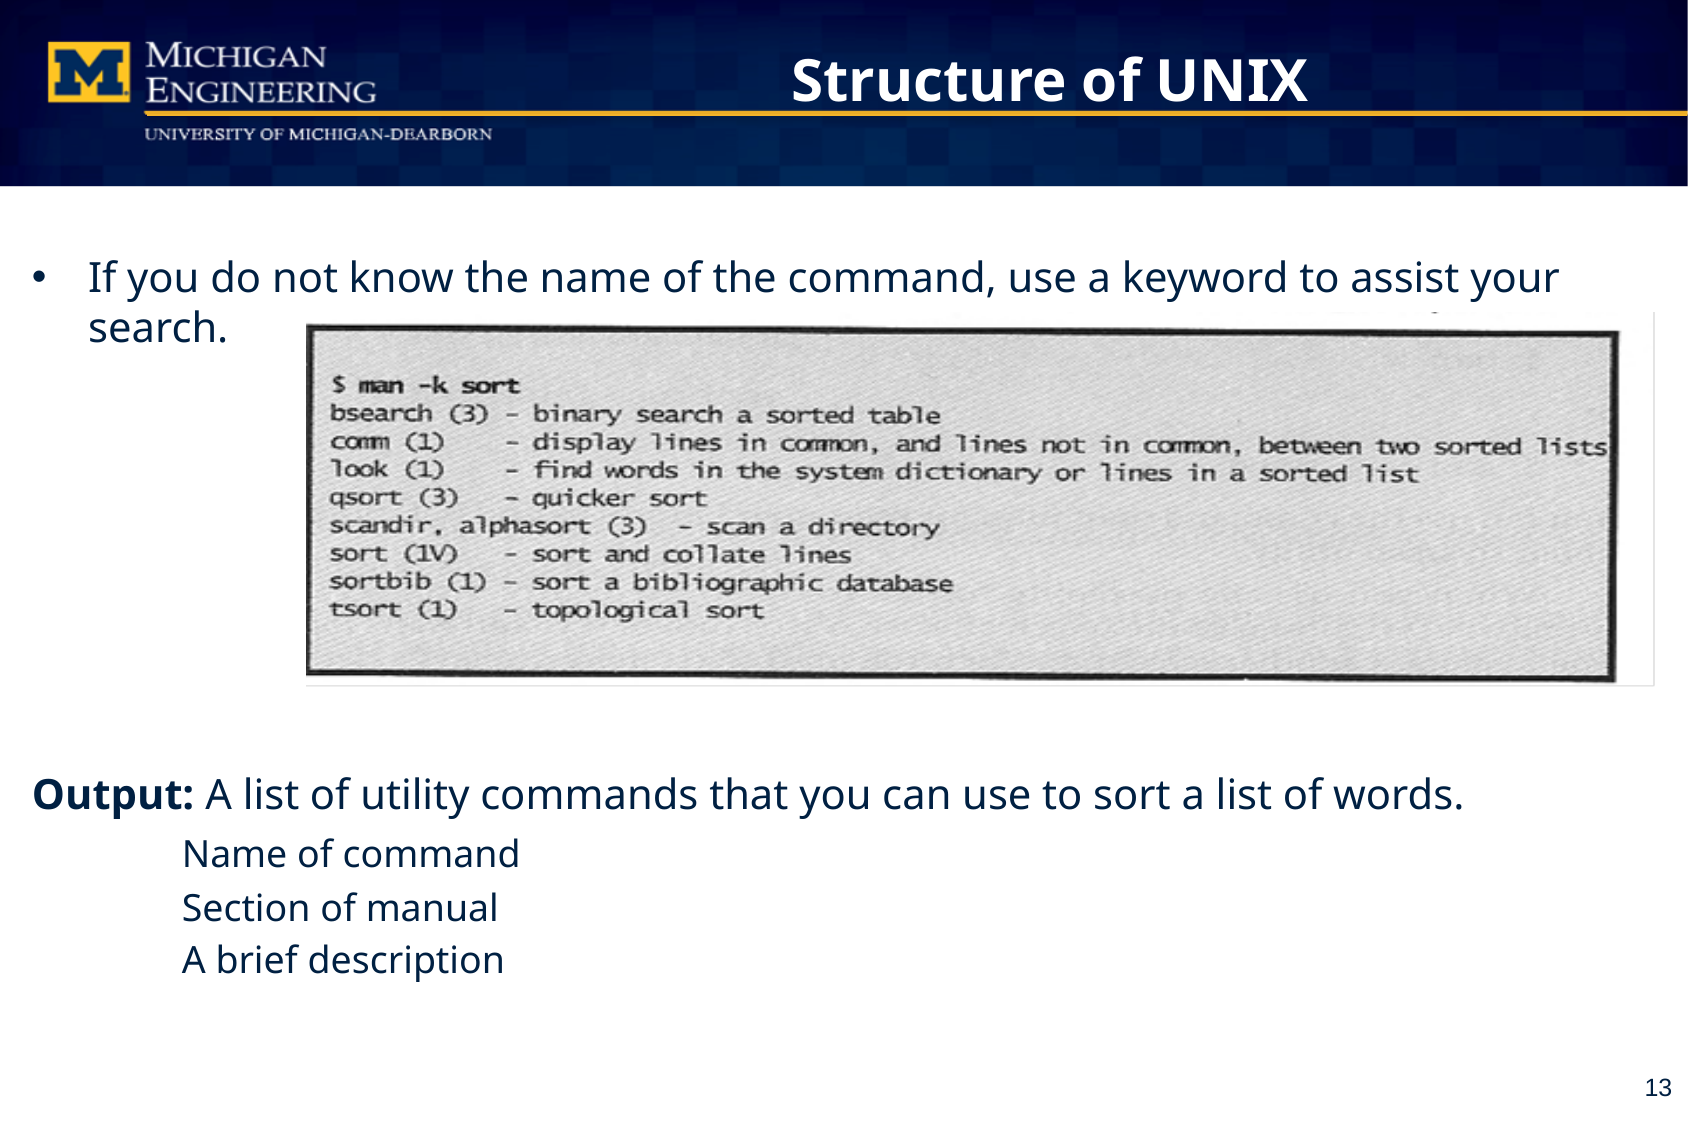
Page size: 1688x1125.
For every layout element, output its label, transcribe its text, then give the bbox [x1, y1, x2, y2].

title Structure of UNIX [432, 36, 1669, 133]
picture [0, 0, 1688, 1125]
list If you do not know the name of the command, use a keyword to assist your search. Output: A list of utility commands that you can use to sort a list of words. Name of command Section of manual A brief description [17, 243, 1669, 945]
slide_number 13 [1293, 1046, 1688, 1125]
